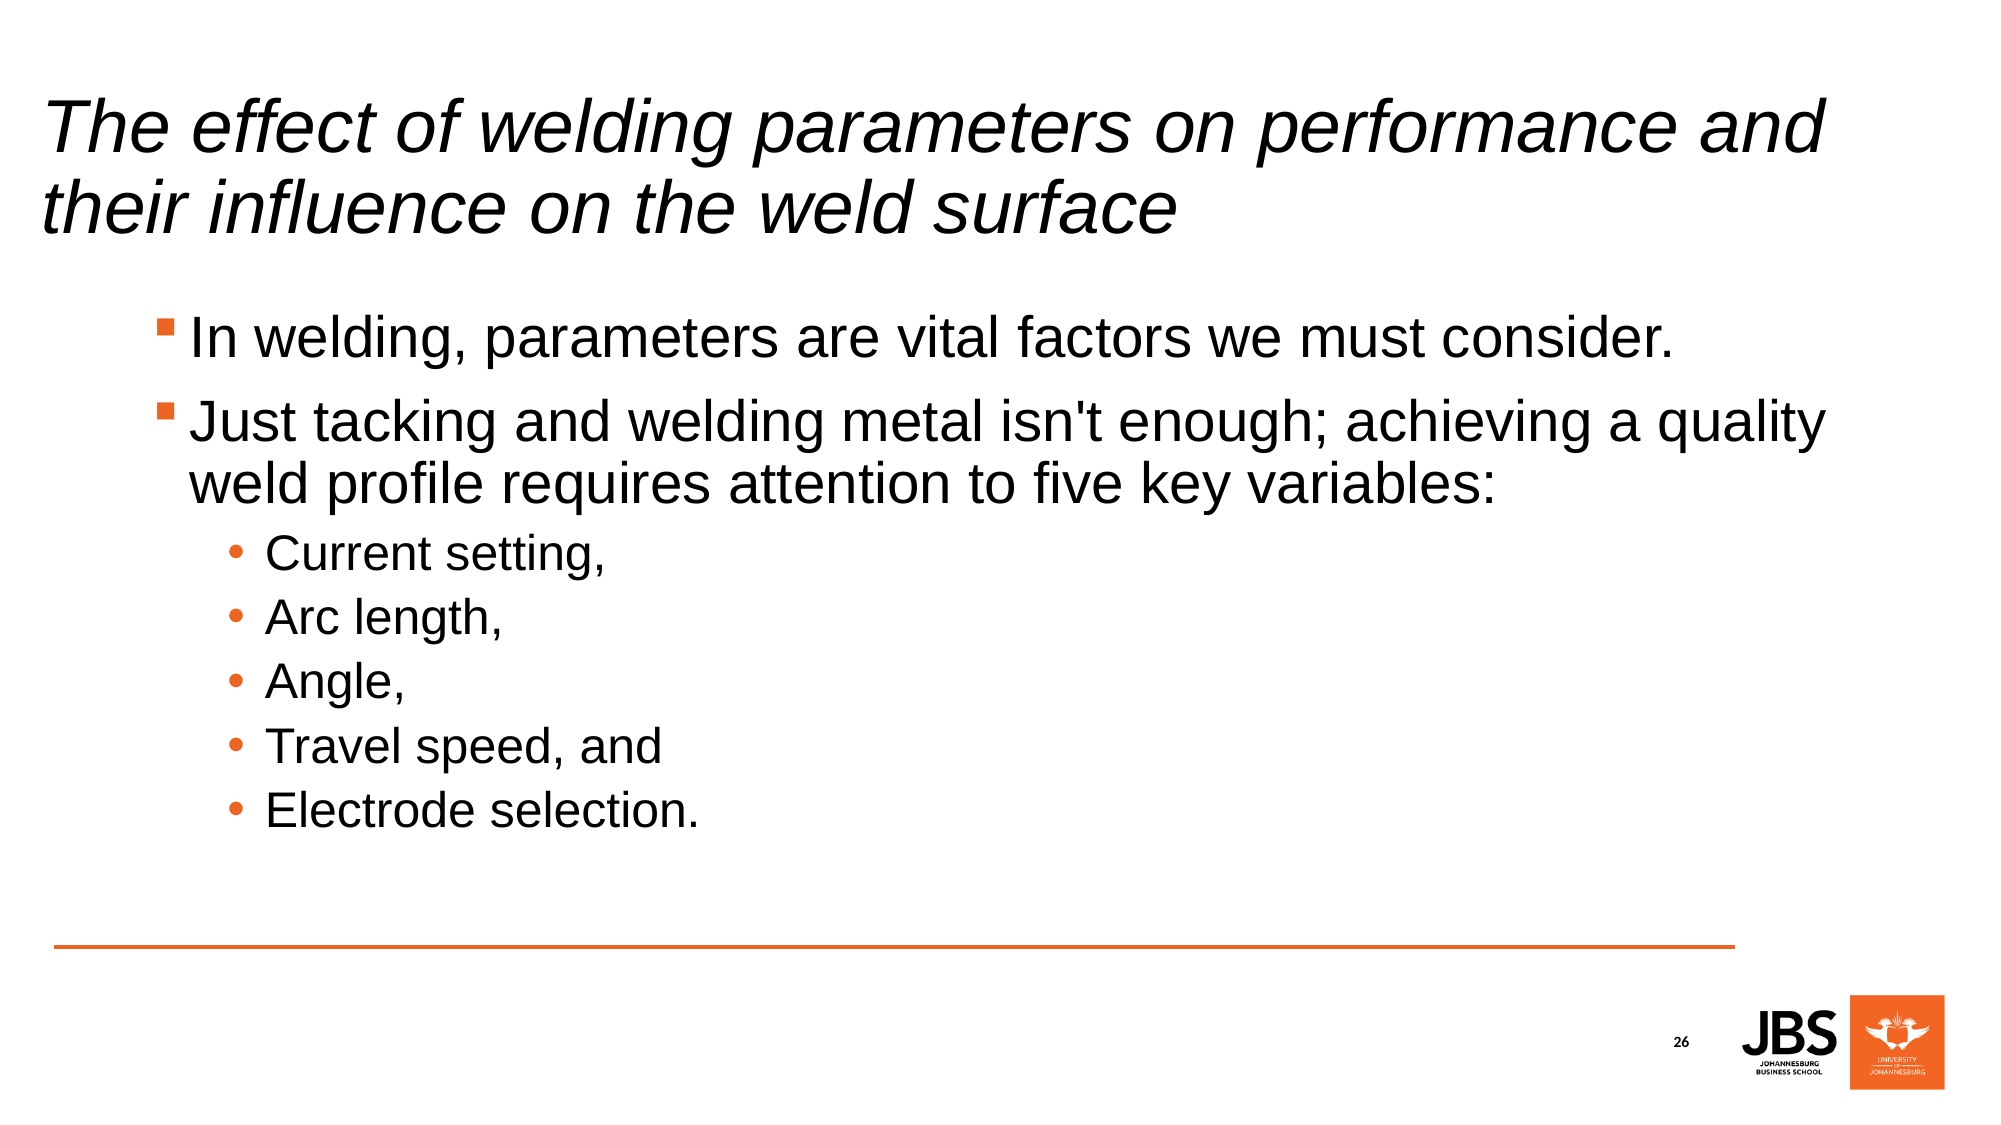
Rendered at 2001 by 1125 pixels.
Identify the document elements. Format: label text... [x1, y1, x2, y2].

list In welding, parameters are vital factors we must consider. Just tacking and welding metal isn't enough; achieving a quality weld profile requires attention to five key variables: Current setting, Arc length, Angle, Travel speed, and Electrode selection. [137, 299, 1863, 1014]
picture [1728, 981, 1958, 1103]
title The effect of welding parameters on performance and their influence on the weld surface [26, 59, 1962, 278]
